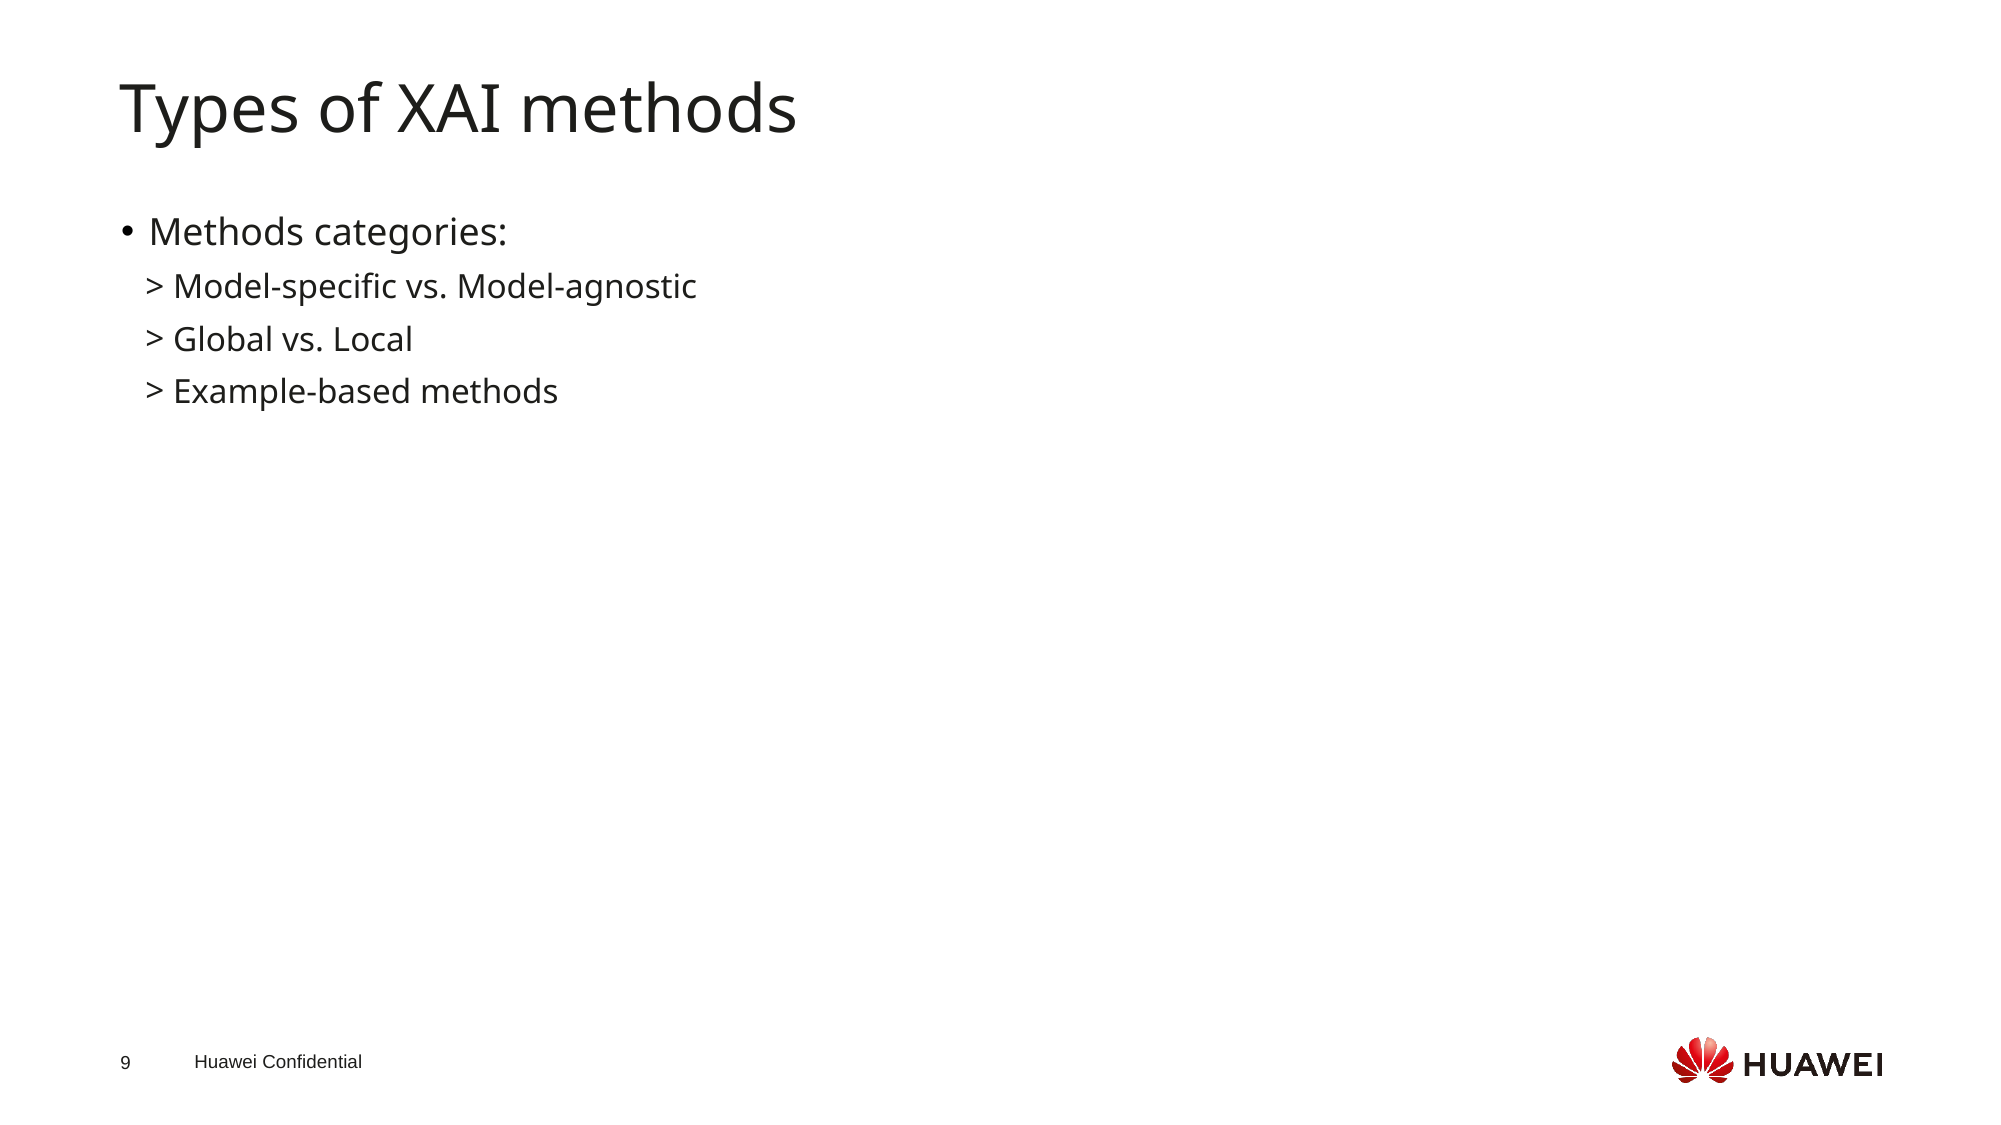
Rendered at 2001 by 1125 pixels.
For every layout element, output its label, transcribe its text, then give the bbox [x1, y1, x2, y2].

subtitle Types of XAI methods [119, 74, 1882, 238]
list Methods categories: Model-specific vs. Model-agnostic Global vs. Local Example-based methods [119, 207, 1880, 978]
picture [1672, 1037, 1882, 1083]
